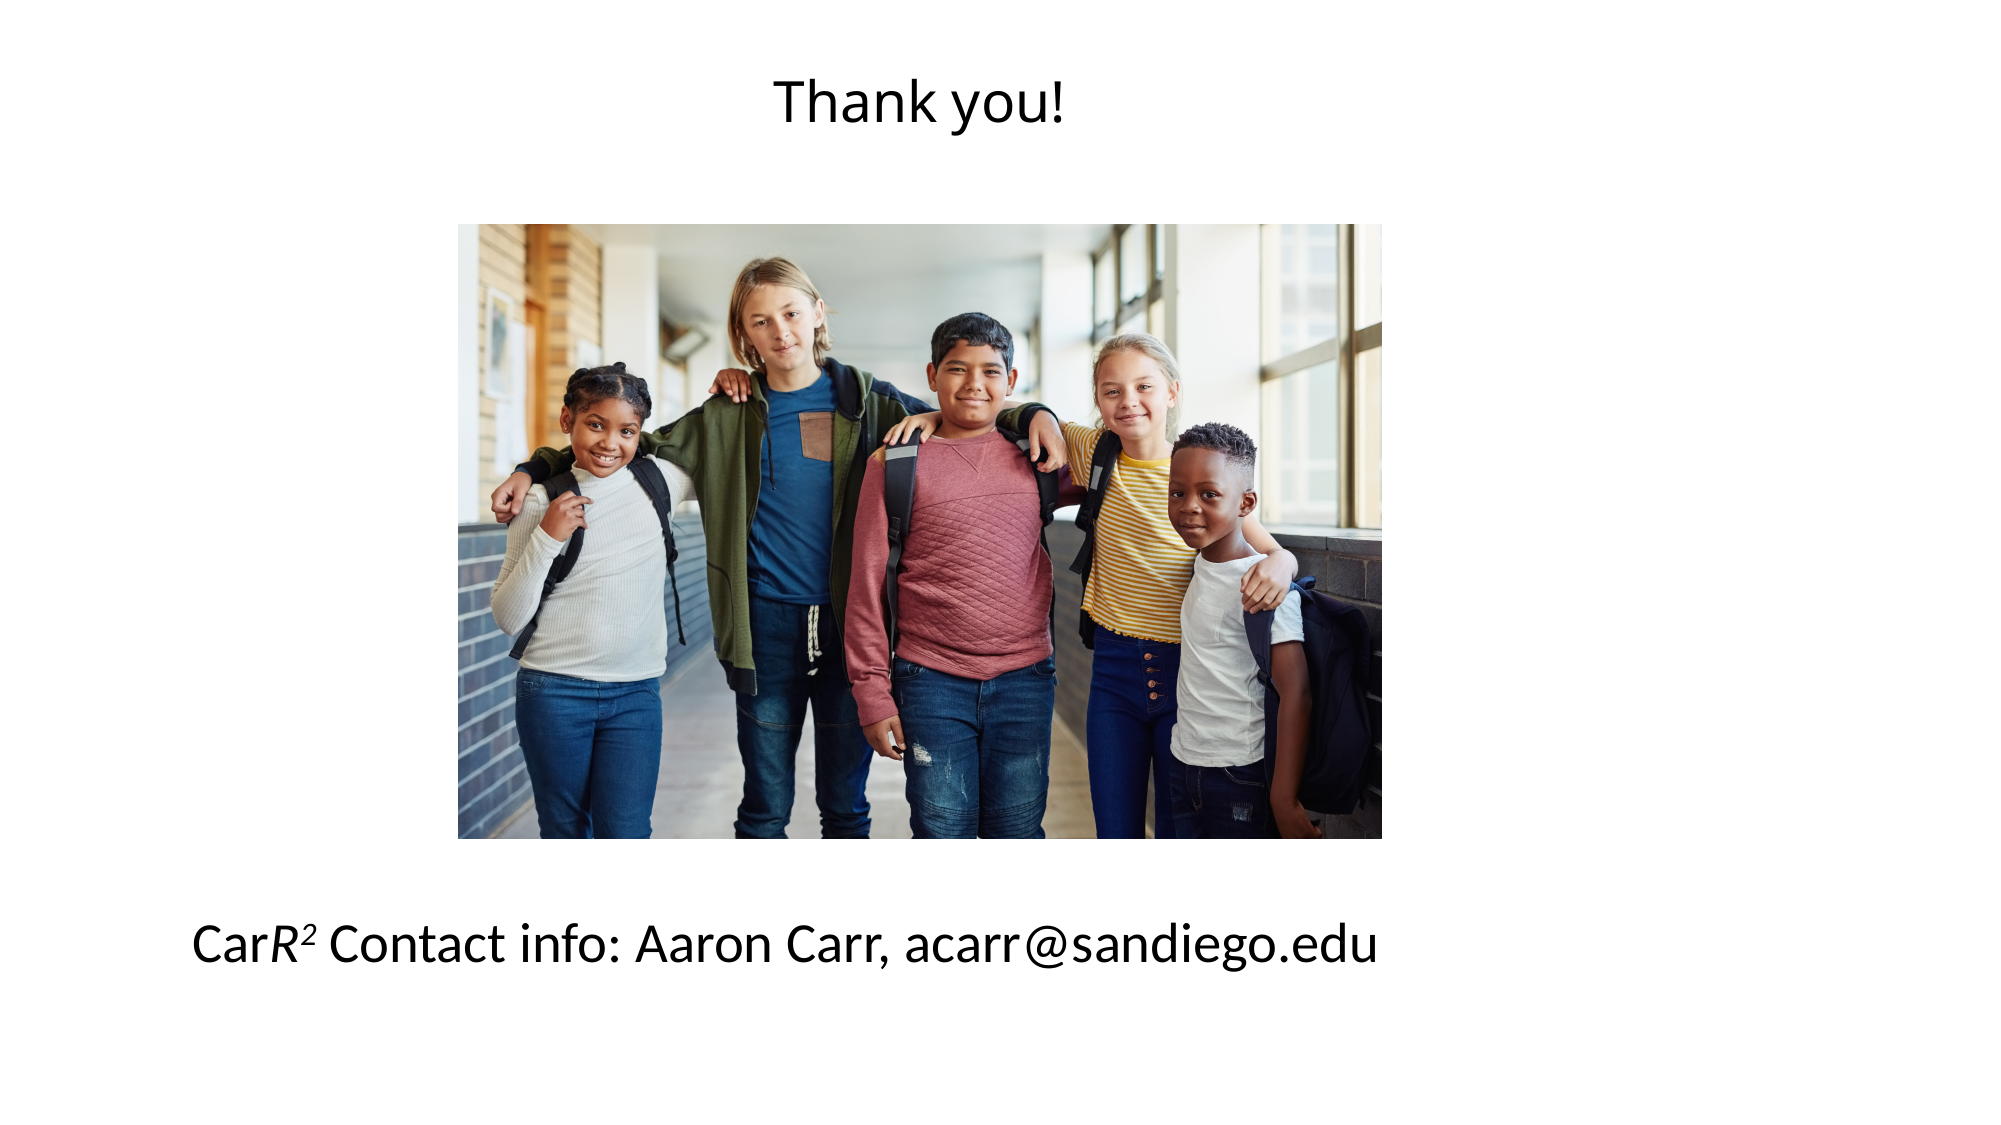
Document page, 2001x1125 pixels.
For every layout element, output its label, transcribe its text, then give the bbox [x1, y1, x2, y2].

title Thank you! [582, 65, 1258, 143]
list CarR2 Contact info: Aaron Carr, acarr@sandiego.edu [177, 906, 1966, 983]
picture [458, 224, 1382, 840]
